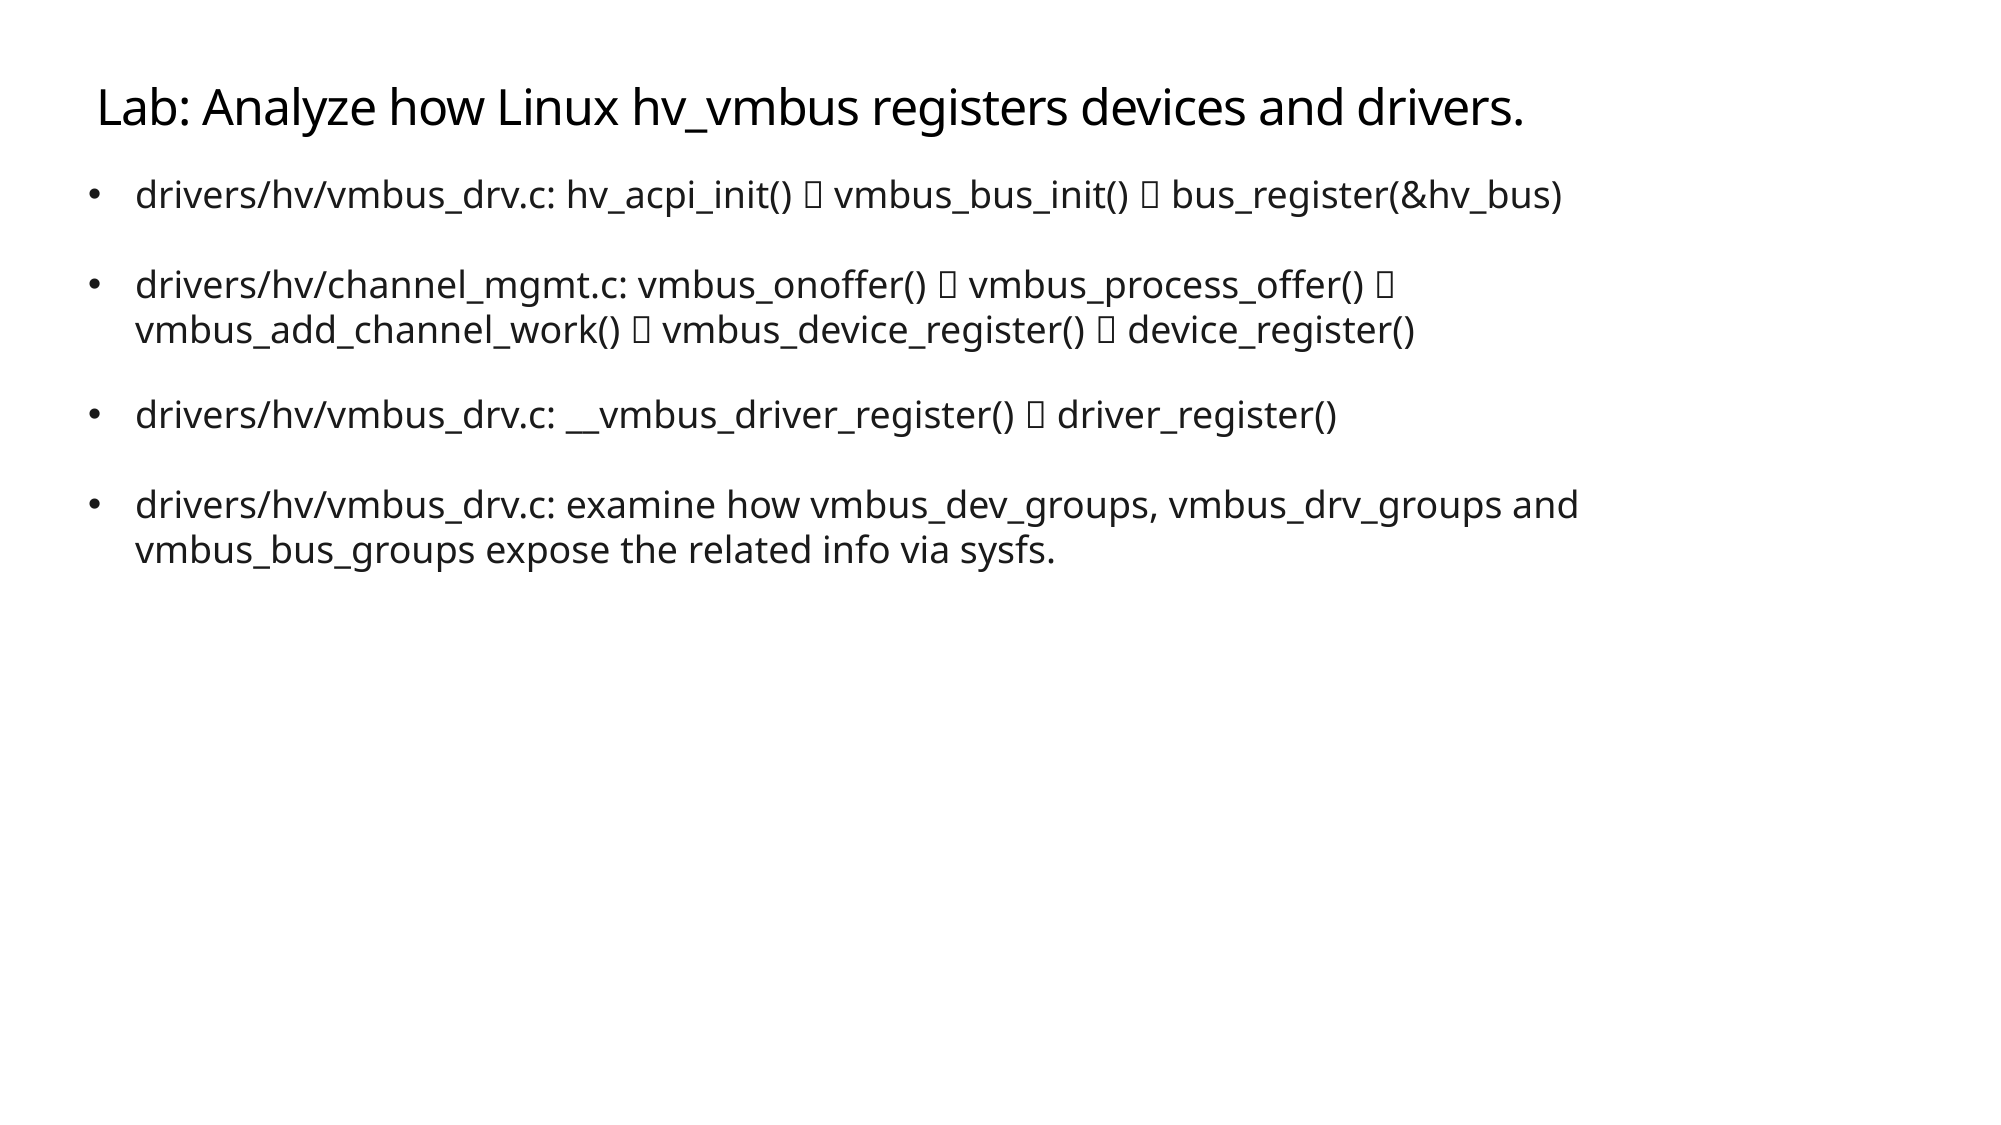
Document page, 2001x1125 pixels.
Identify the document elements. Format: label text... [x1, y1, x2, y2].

title Lab: Analyze how Linux hv_vmbus registers devices and drivers. [96, 75, 1926, 136]
text_box drivers/hv/vmbus_drv.c: hv_acpi_init()  vmbus_bus_init()  bus_register(&hv_bus) drivers/hv/channel_mgmt.c: vmbus_onoffer()  vmbus_process_offer()  vmbus_add_channel_work()  vmbus_device_register()  device_register() drivers/hv/vmbus_drv.c: __vmbus_driver_register()  driver_register() drivers/hv/vmbus_drv.c: examine how vmbus_dev_groups, vmbus_drv_groups and vmbus_bus_groups expose the related info via sysfs. [73, 163, 1818, 578]
